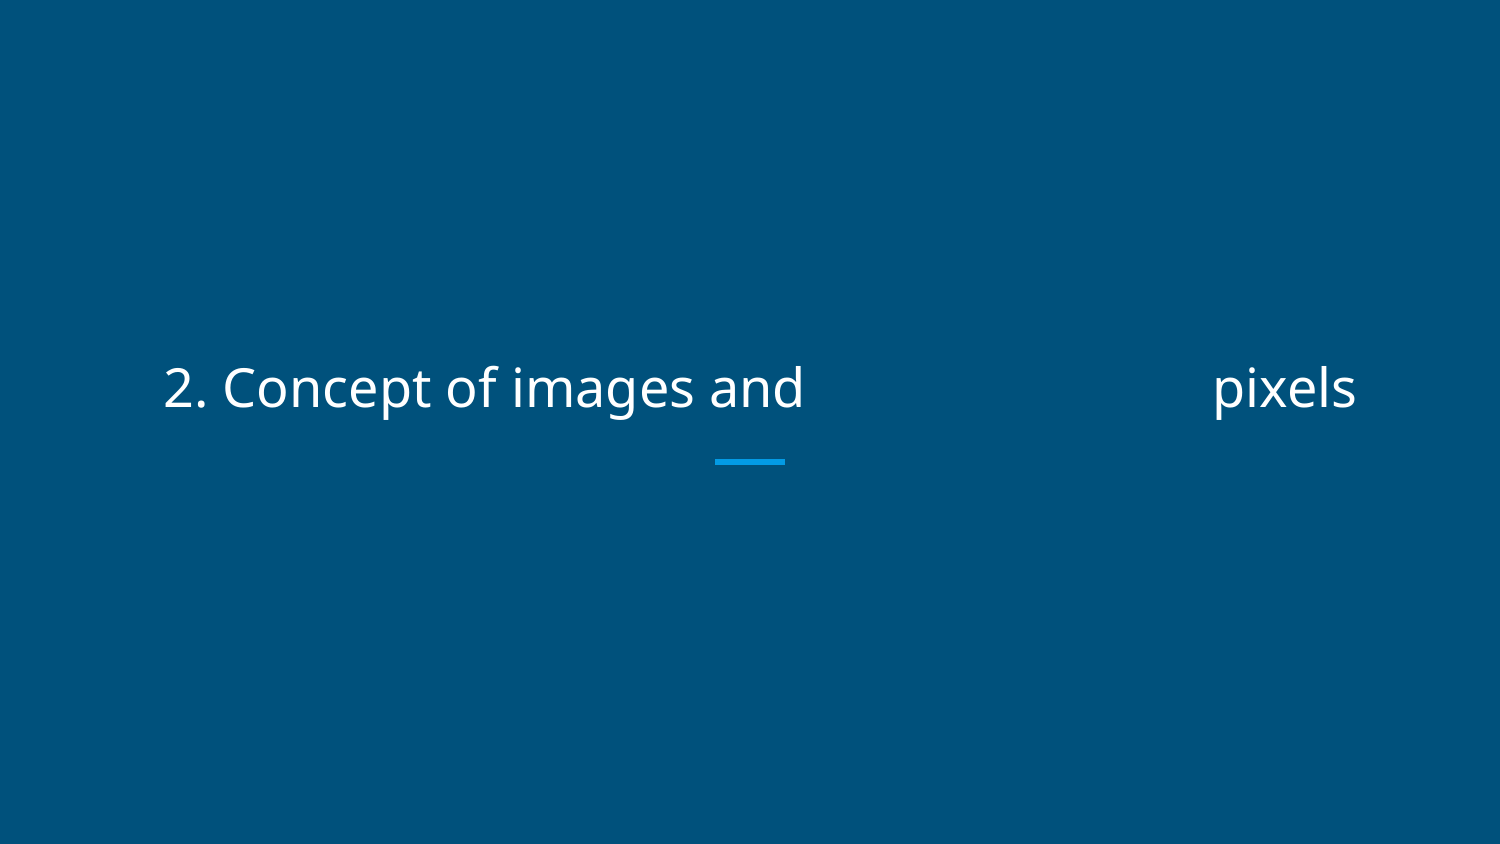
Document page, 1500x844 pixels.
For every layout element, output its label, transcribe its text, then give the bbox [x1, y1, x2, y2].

title 2. Concept of images and pixels [78, 289, 1428, 439]
